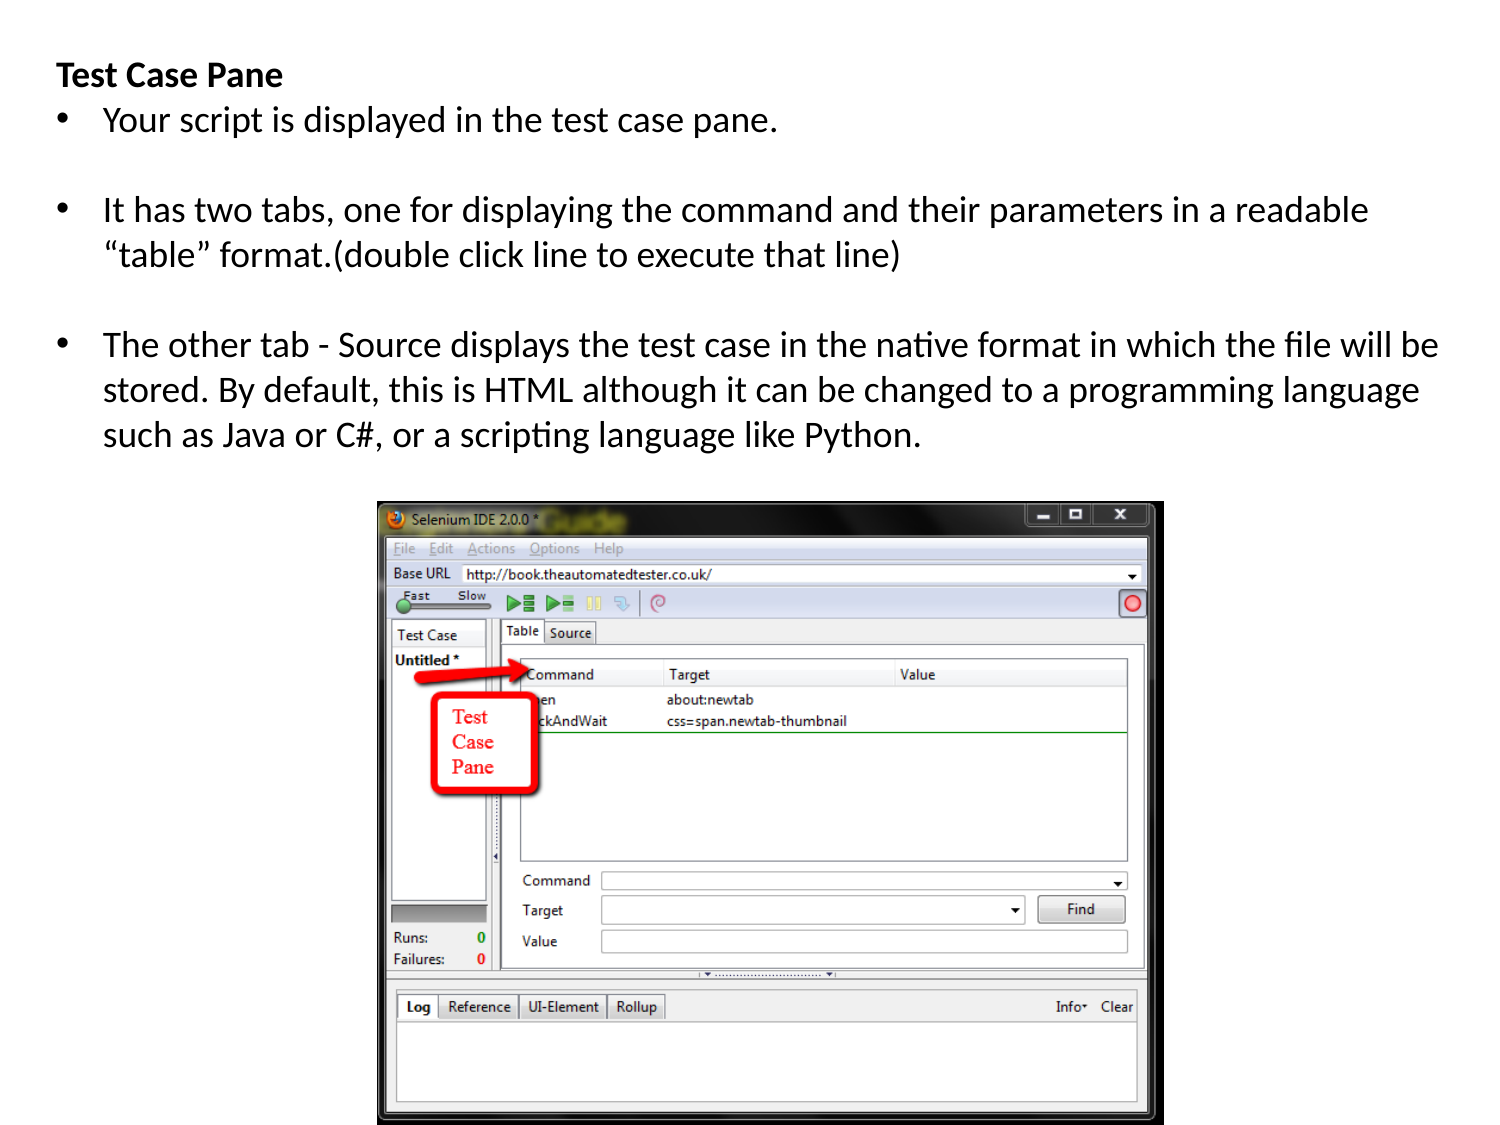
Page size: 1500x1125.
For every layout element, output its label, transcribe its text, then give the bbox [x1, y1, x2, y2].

text_box Test Case Pane Your script is displayed in the test case pane. It has two tabs, one for displaying the command and their parameters in a readable “table” format.(double click line to execute that line) The other tab - Source displays the test case in the native format in which the file will be stored. By default, this is HTML although it can be changed to a programming language such as Java or C#, or a scripting language like Python. [41, 42, 1500, 598]
picture [377, 501, 1164, 1125]
